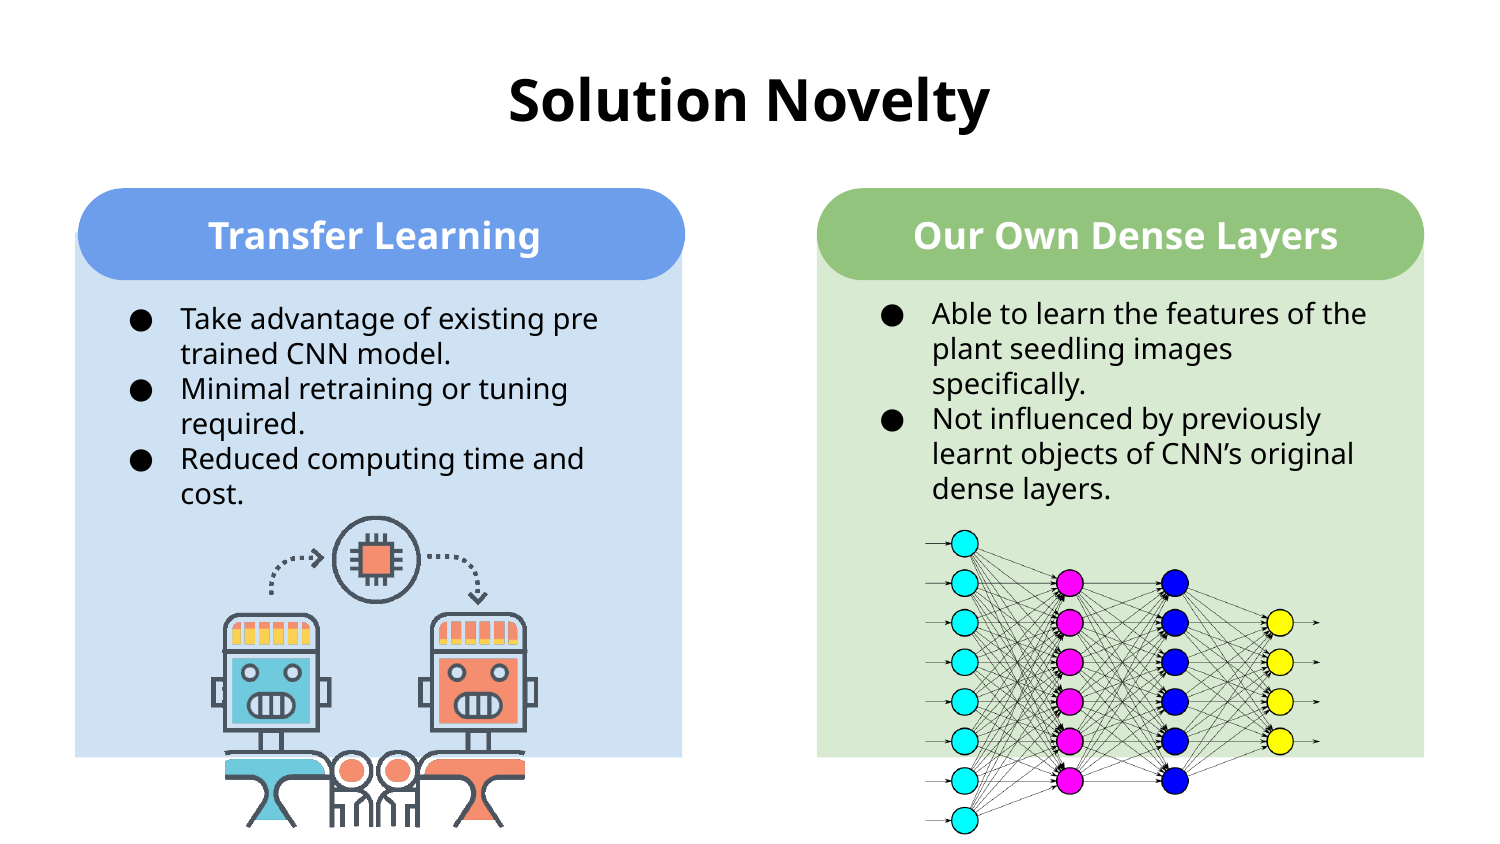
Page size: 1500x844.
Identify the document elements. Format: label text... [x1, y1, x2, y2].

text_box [112, 206, 637, 647]
picture [211, 508, 539, 836]
text_box [1356, 238, 1425, 758]
picture [889, 517, 1351, 844]
text_box [77, 188, 686, 281]
text_box [75, 232, 206, 758]
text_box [863, 206, 1390, 642]
text_box [816, 188, 1425, 280]
title Solution Novelty [75, 67, 1425, 129]
text_box [816, 238, 884, 758]
text_box [543, 251, 683, 758]
